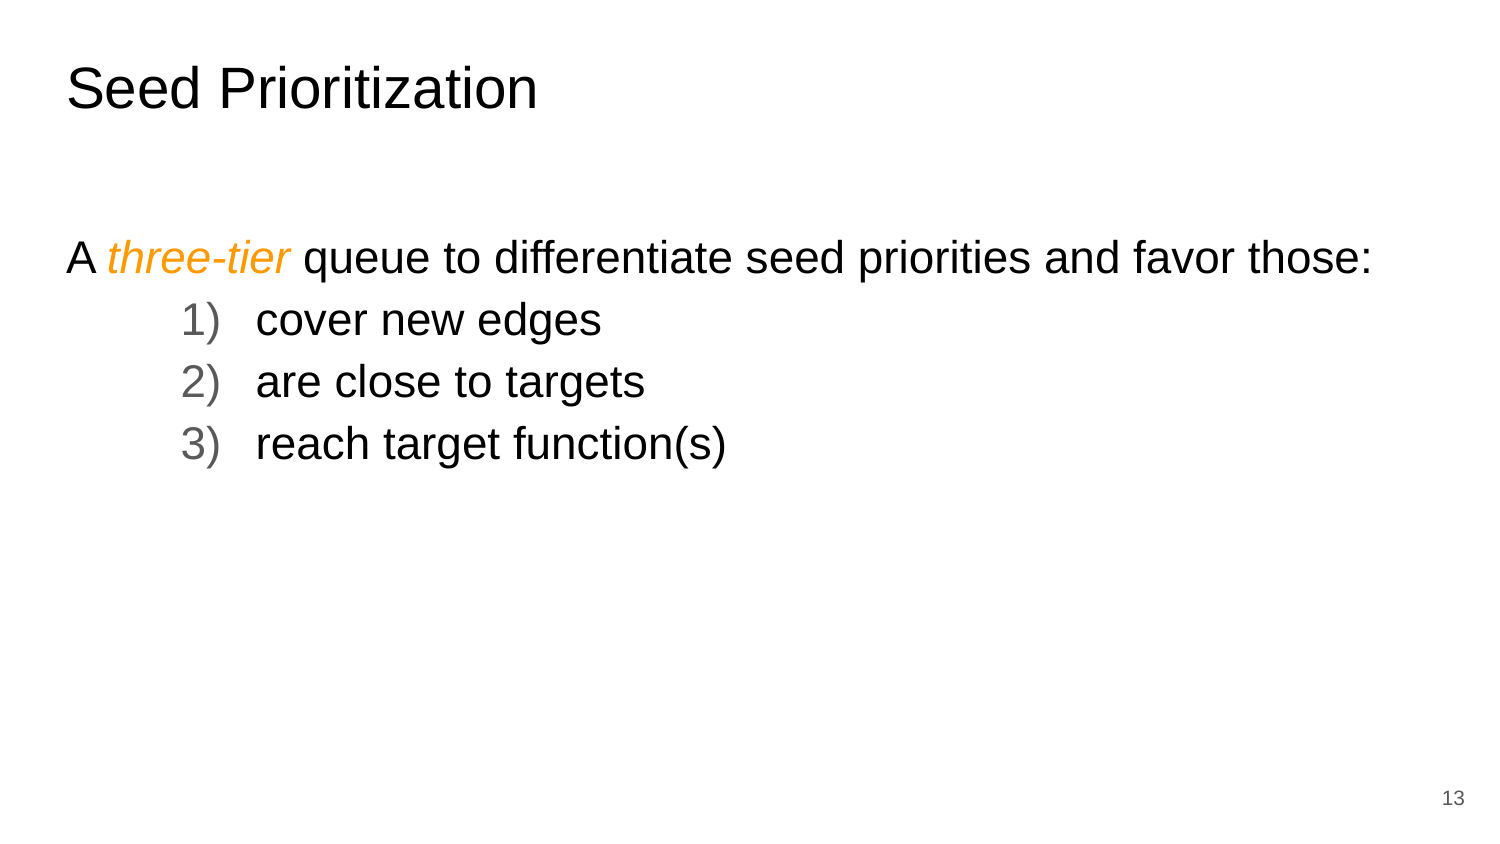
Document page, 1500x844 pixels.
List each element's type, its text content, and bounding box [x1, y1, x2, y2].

title Seed Prioritization [51, 54, 1449, 126]
slide_number 13 [1389, 764, 1480, 830]
list A three-tier queue to differentiate seed priorities and favor those: cover new edges are close to targets reach target function(s) [51, 141, 1449, 563]
